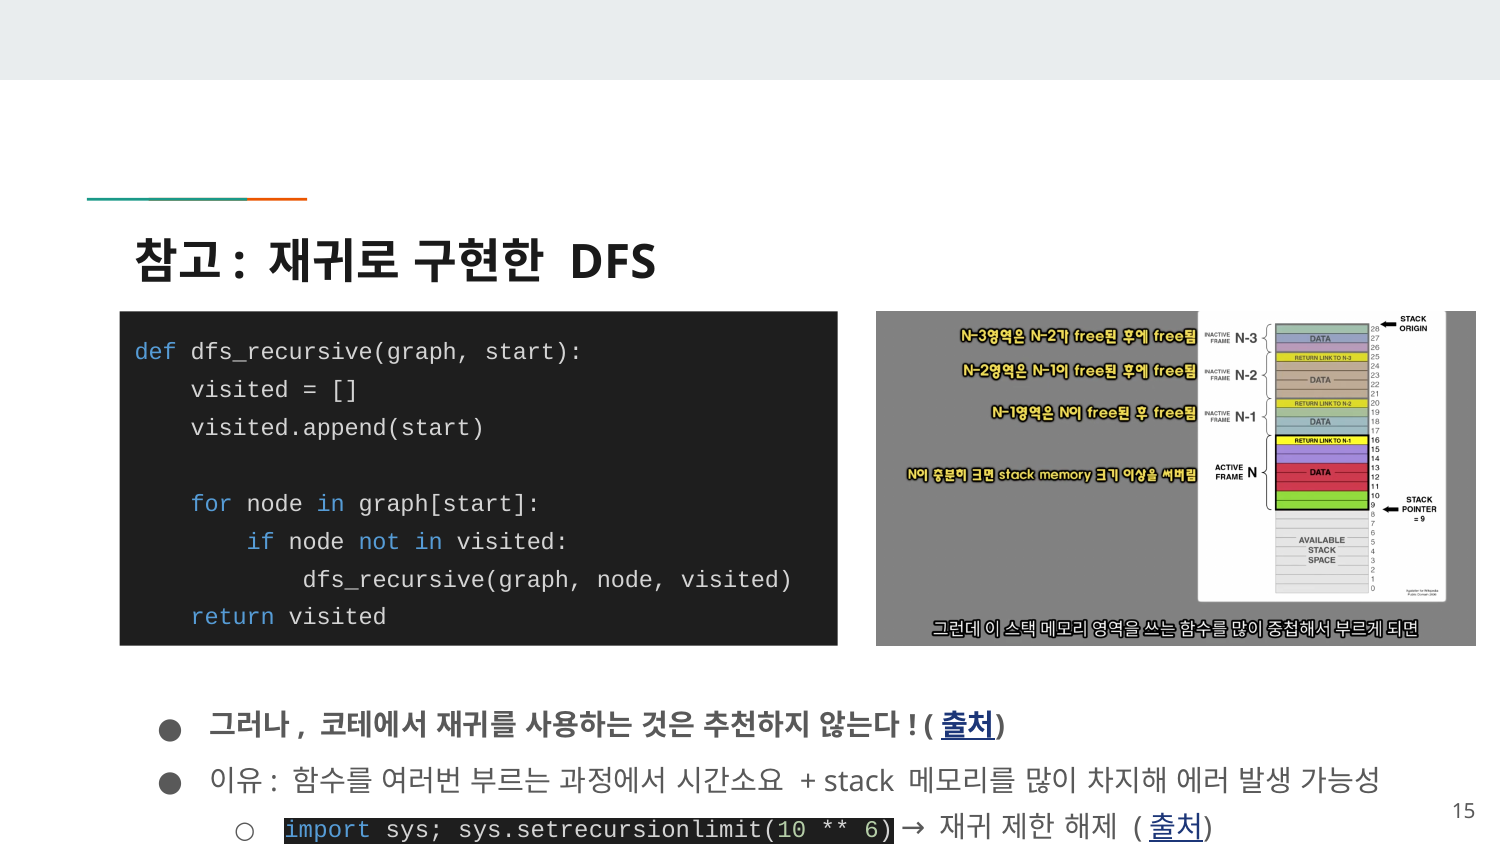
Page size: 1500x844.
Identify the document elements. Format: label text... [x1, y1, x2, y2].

slide_number ‹#› [1400, 779, 1491, 844]
picture [875, 311, 1476, 646]
list 그러나, 코테에서 재귀를 사용하는 것은 추천하지 않는다! (출처) 이유: 함수를 여러번 부르는 과정에서 시간소요 + stack 메모리를 많이 차지해 에러 발생 가능성 import sys; sys.setrecursionlimit(10 ** 6) → 재귀 제한 해제 (출처) [119, 674, 1476, 829]
list def dfs_recursive(graph, start): visited = [] visited.append(start) for node in graph[start]: if node not in visited: dfs_recursive(graph, node, visited) return visited [119, 311, 838, 646]
title 참고: 재귀로 구현한 DFS [119, 216, 1381, 305]
